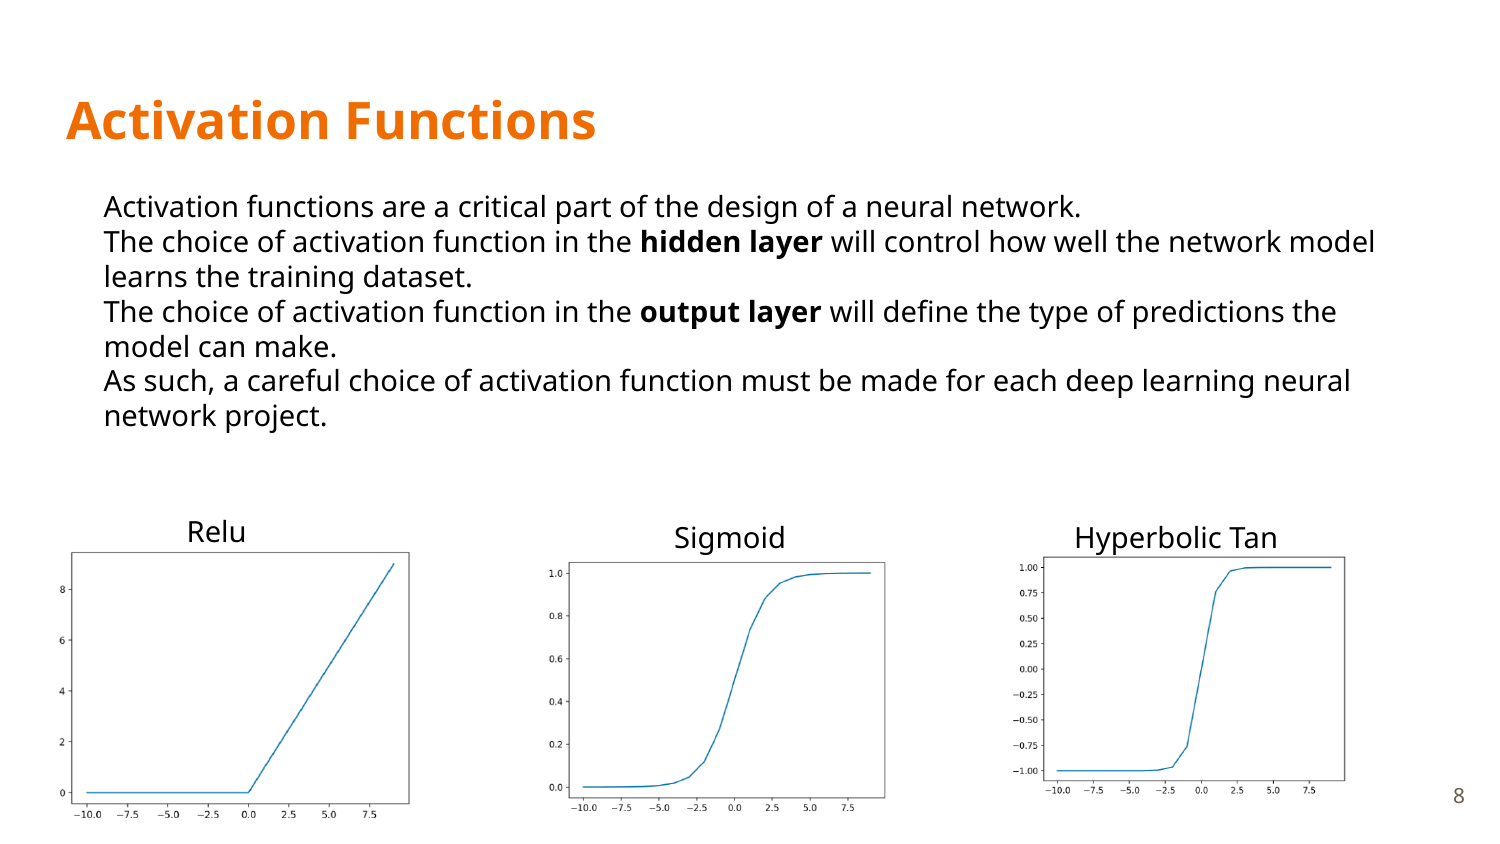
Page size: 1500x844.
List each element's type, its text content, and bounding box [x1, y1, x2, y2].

text_box Sigmoid [659, 504, 807, 543]
slide_number 8 [1389, 764, 1480, 830]
picture [1002, 544, 1365, 806]
text_box Relu [171, 498, 265, 534]
text_box Hyperbolic Tan [1059, 504, 1306, 543]
text_box Activation functions are a critical part of the design of a neural network. The choice of activation function in the hidden layer will control how well the network model learns the training dataset. The choice of activation function in the output layer will define the type of predictions the model can make. As such, a careful choice of activation function must be made for each deep learning neural network project. [88, 172, 1413, 448]
picture [528, 544, 902, 818]
title Activation Functions [51, 72, 652, 189]
picture [44, 535, 434, 828]
